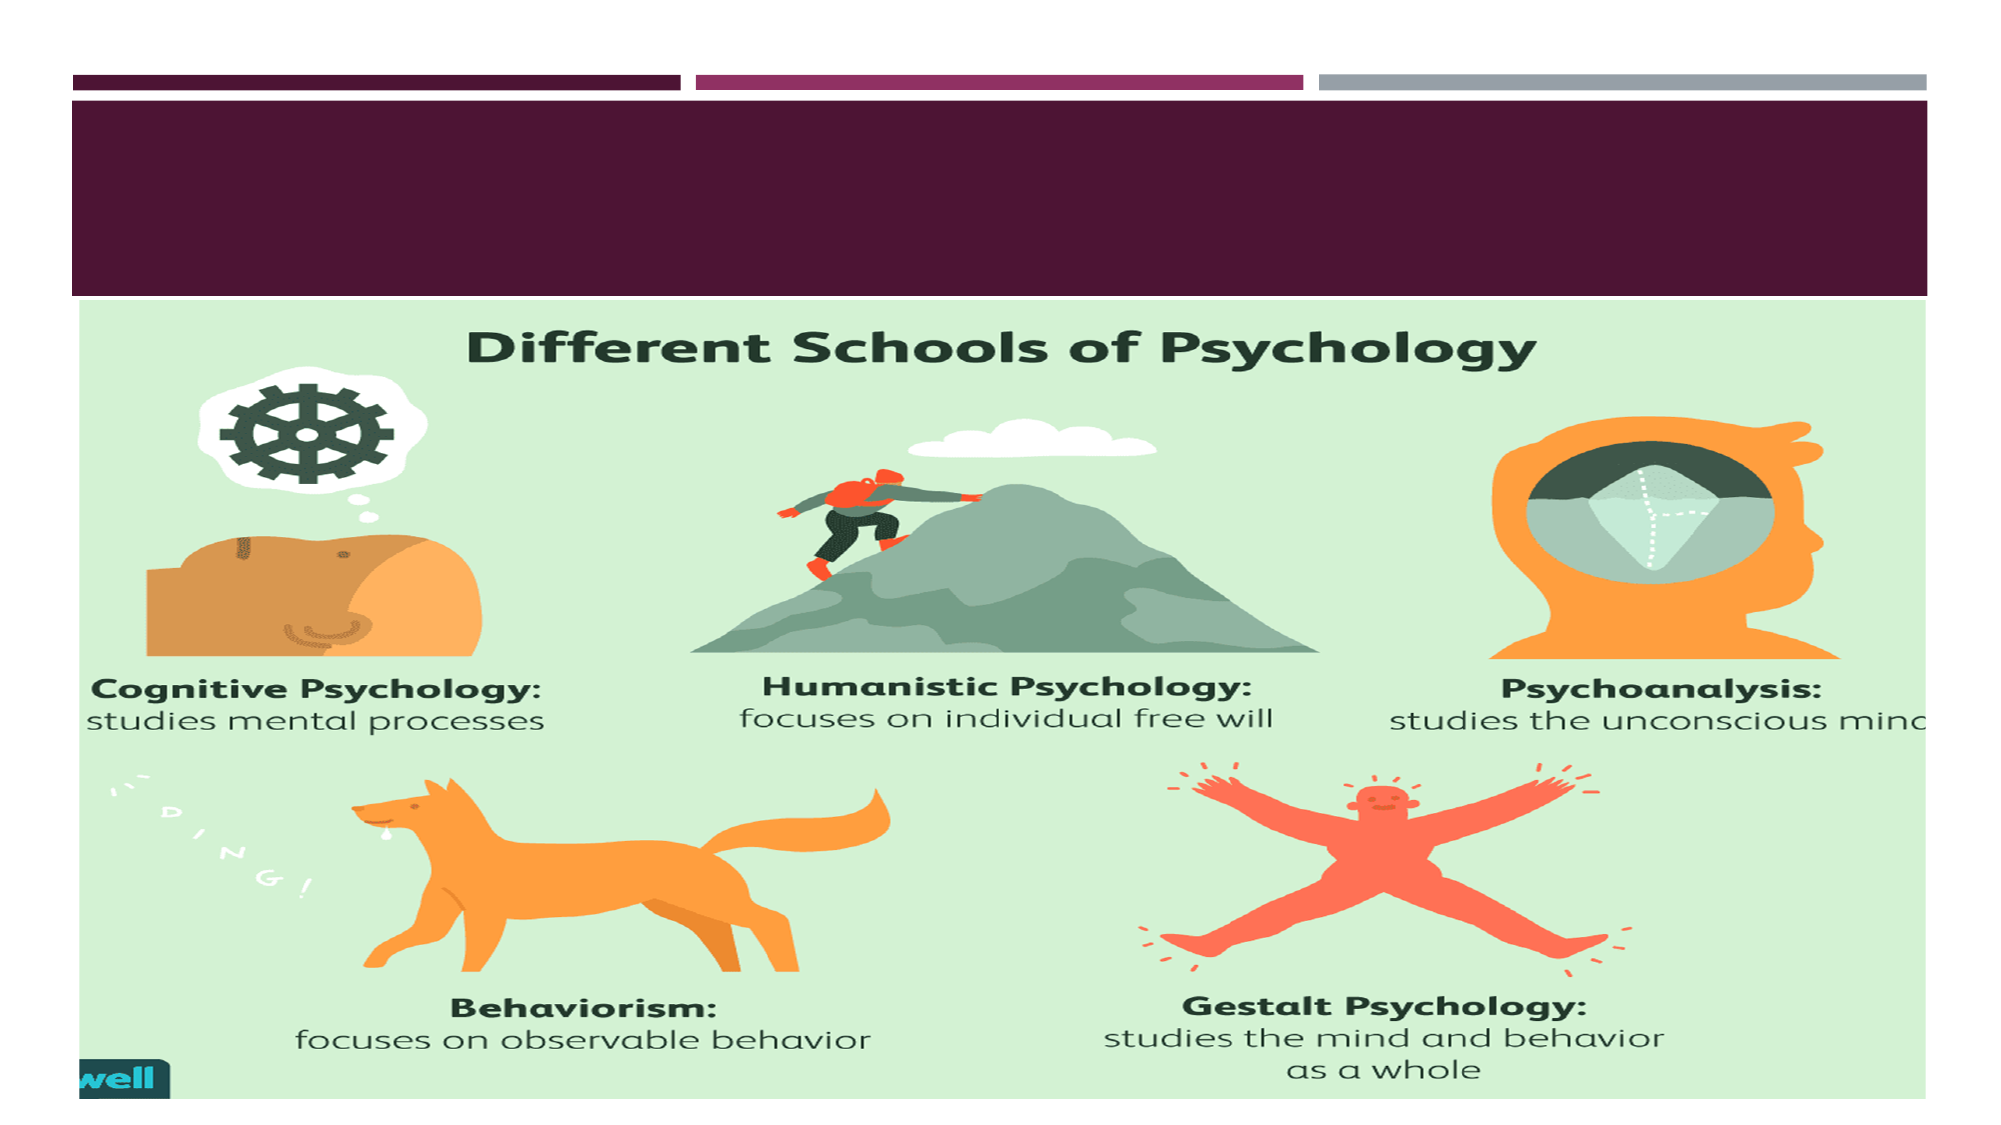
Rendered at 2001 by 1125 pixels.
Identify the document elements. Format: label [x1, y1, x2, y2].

list [79, 299, 1926, 1110]
